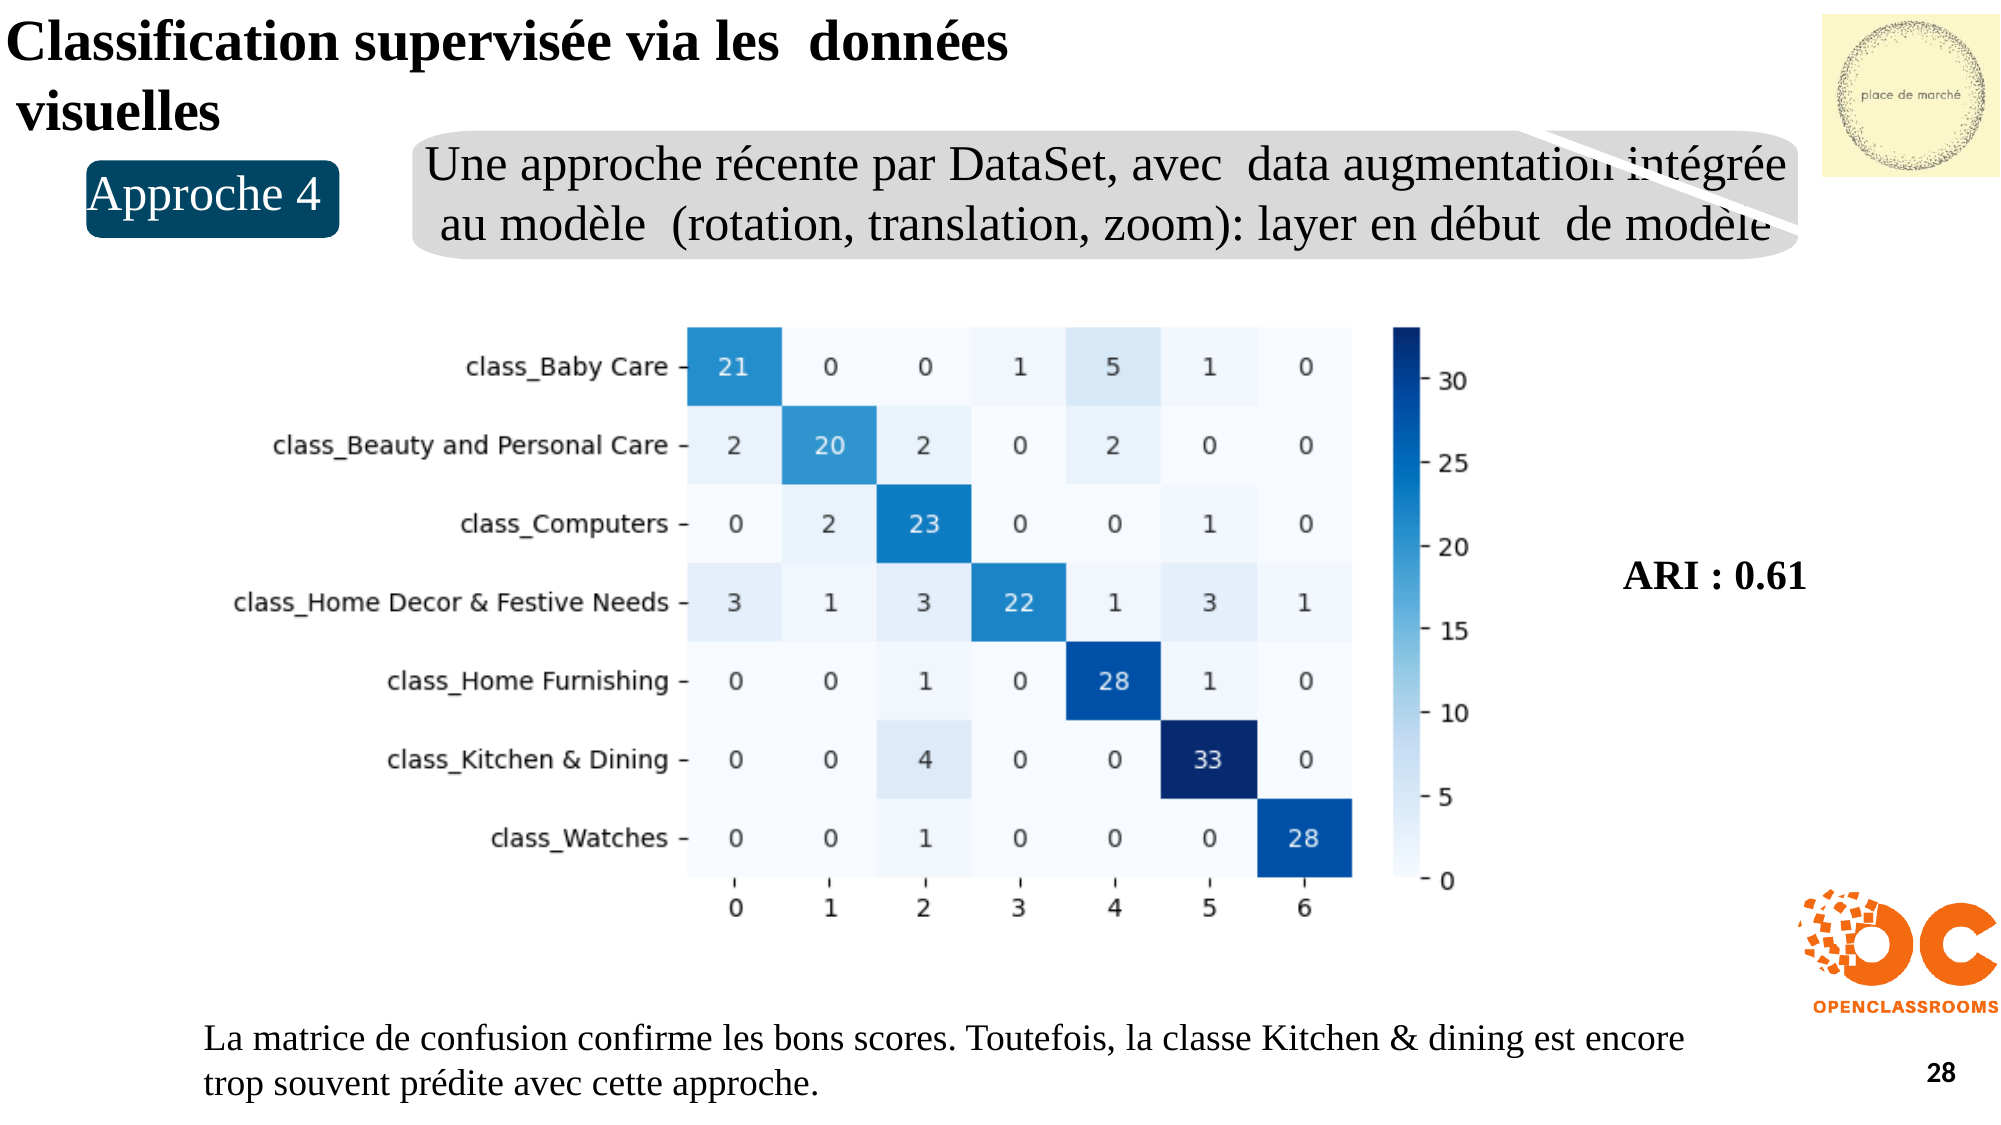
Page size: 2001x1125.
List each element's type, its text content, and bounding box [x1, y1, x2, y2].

picture [223, 316, 1499, 943]
text_box La matrice de confusion confirme les bons scores. Toutefois, la classe Kitchen & dining est encore trop souvent prédite avec cette approche. [188, 1005, 1716, 1111]
text_box 28 [1920, 1058, 1989, 1089]
text_box Une approche récente par DataSet, avec data augmentation intégrée au modèle (rotation, translation, zoom): layer en début de modèle [412, 130, 1798, 260]
picture [1821, 14, 2000, 177]
text_box Approche 4 [86, 160, 340, 238]
text_box Classification supervisée via les données visuelles [3, 0, 1230, 143]
text_box ARI : 0.61 [1608, 540, 1824, 605]
text_box [1230, 1, 1941, 272]
picture [1797, 889, 1998, 1014]
